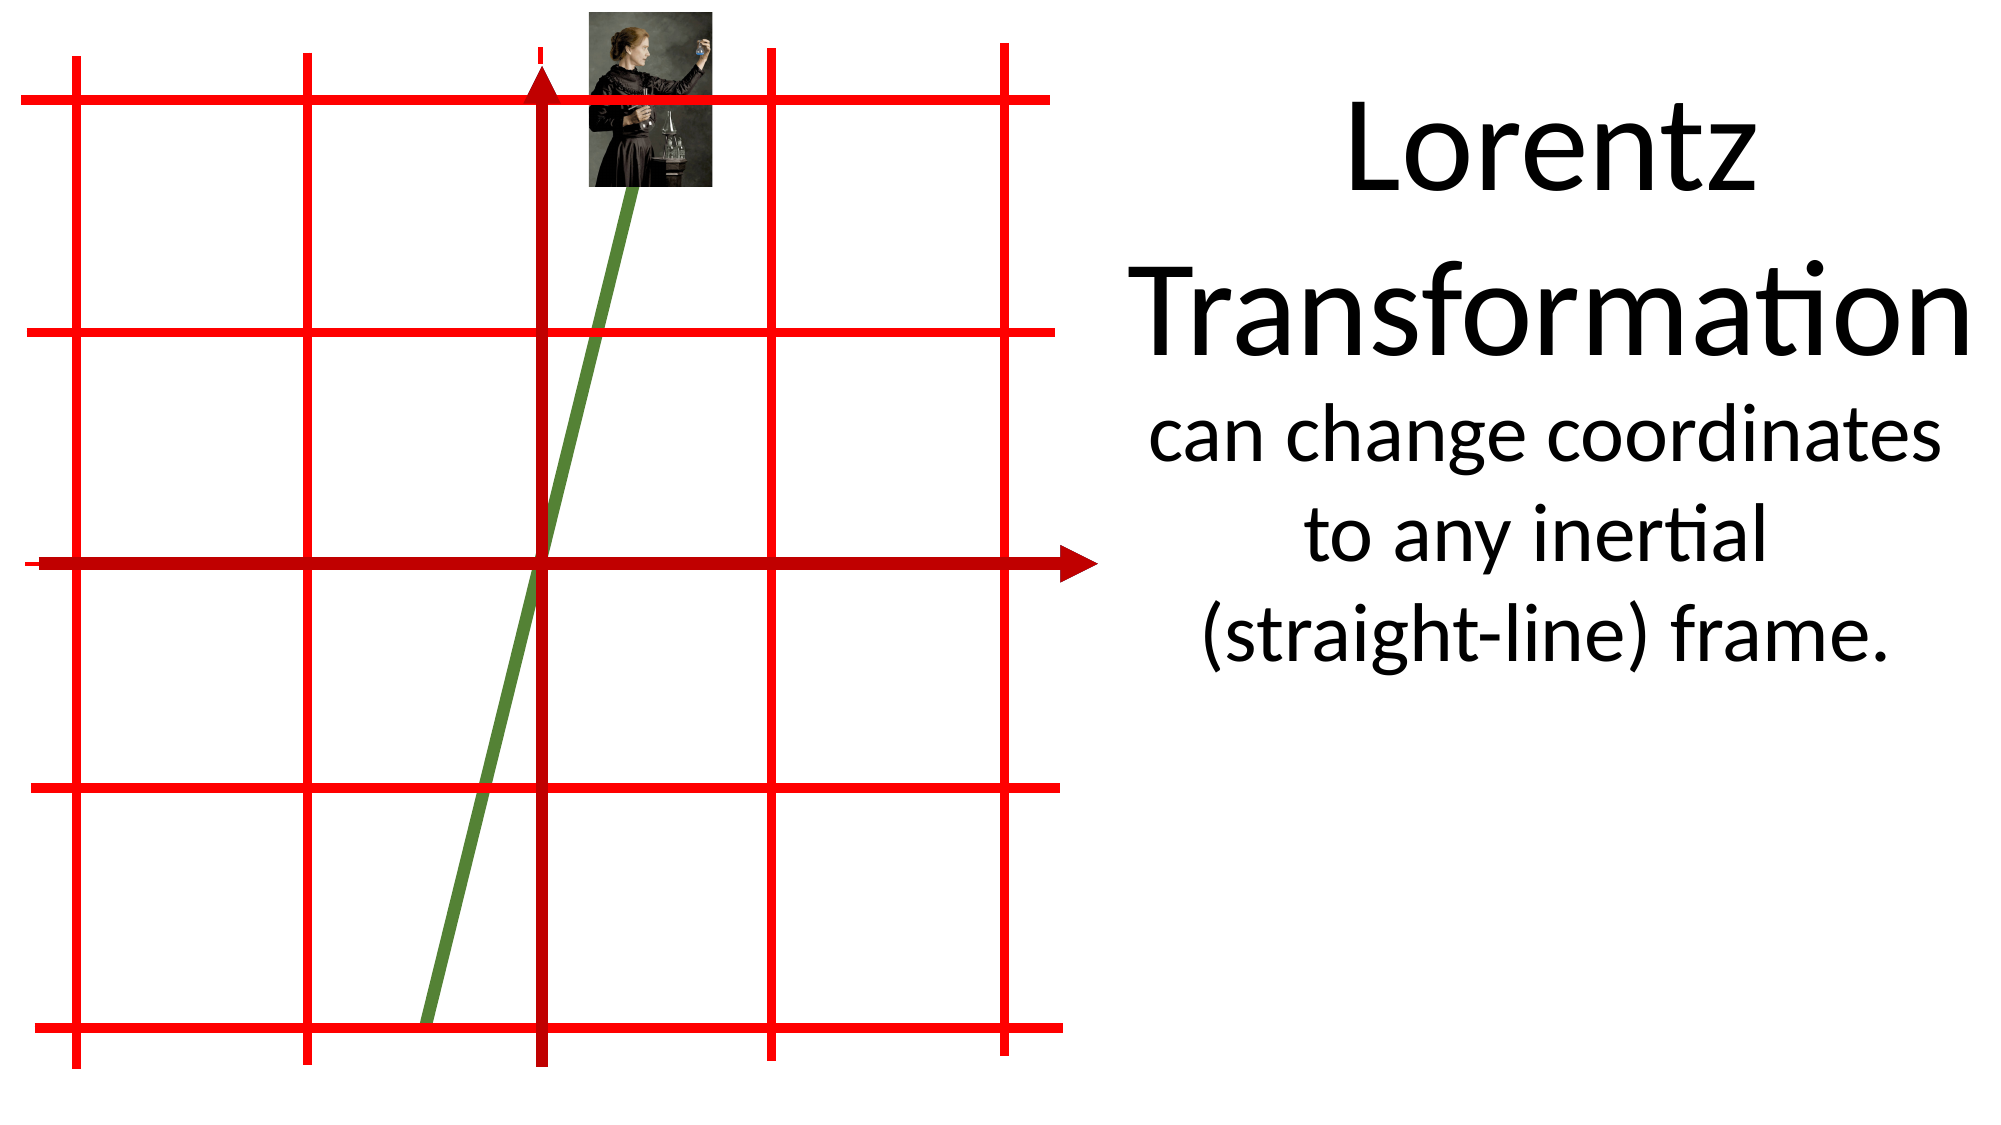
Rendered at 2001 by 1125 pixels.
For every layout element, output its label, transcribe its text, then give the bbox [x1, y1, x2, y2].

picture [588, 12, 713, 187]
text_box can change coordinates to any inertial (straight-line) frame. [1126, 396, 1969, 662]
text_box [77, 564, 539, 1070]
text_box Lorentz Transformation [1144, 70, 1962, 369]
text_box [536, 42, 540, 563]
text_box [542, 42, 1098, 563]
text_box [20, 42, 535, 1070]
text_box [540, 564, 545, 1070]
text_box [550, 564, 1098, 1070]
